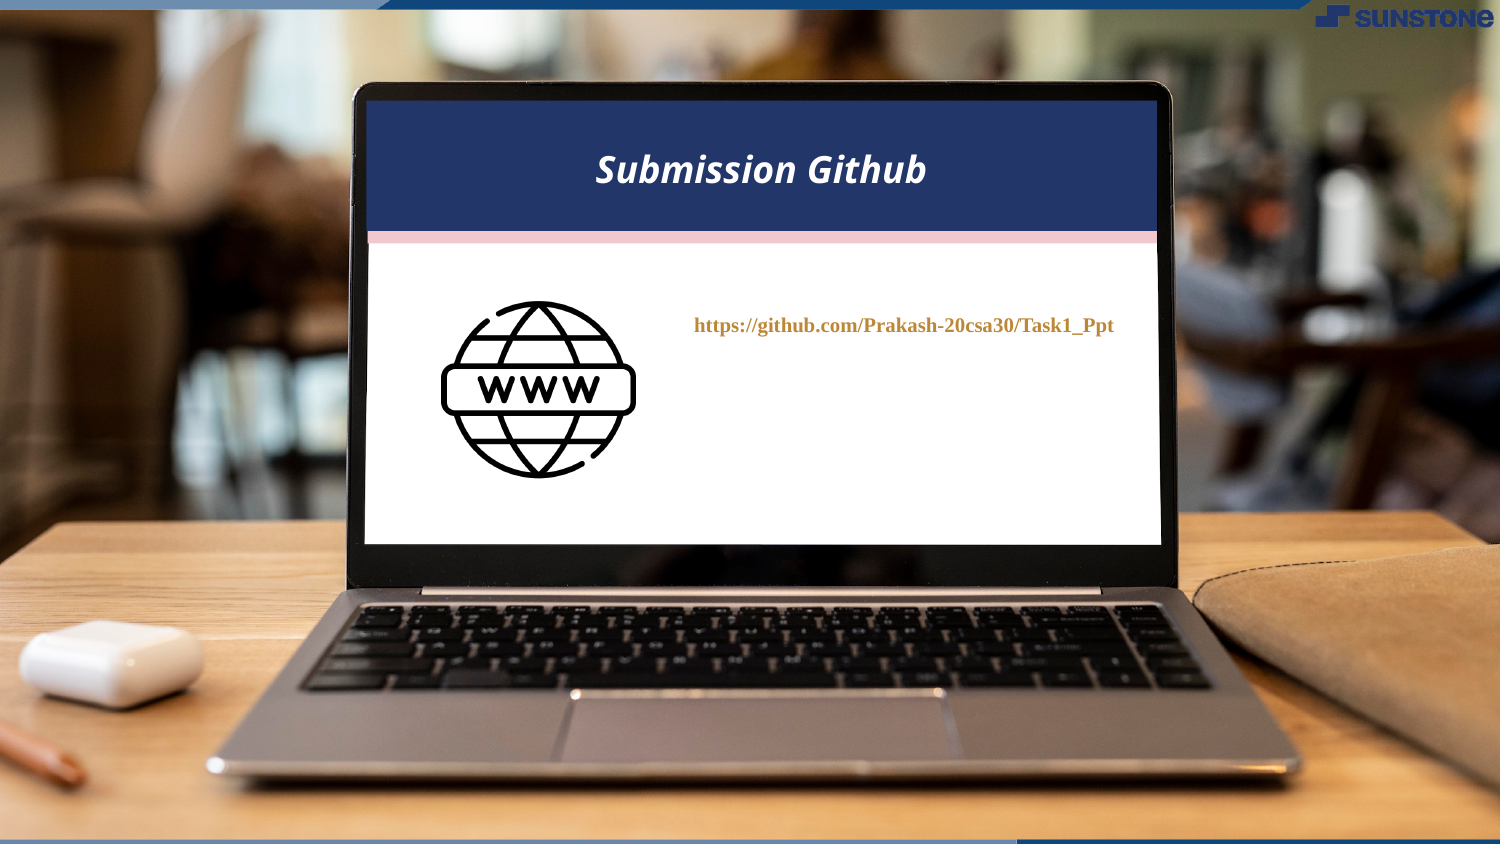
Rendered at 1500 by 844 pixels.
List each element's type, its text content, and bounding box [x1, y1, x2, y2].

list Submission Github [432, 131, 670, 206]
picture [0, 0, 1500, 844]
list https://github.com/Prakash-20csa30/Task1_Ppt [670, 79, 1138, 570]
